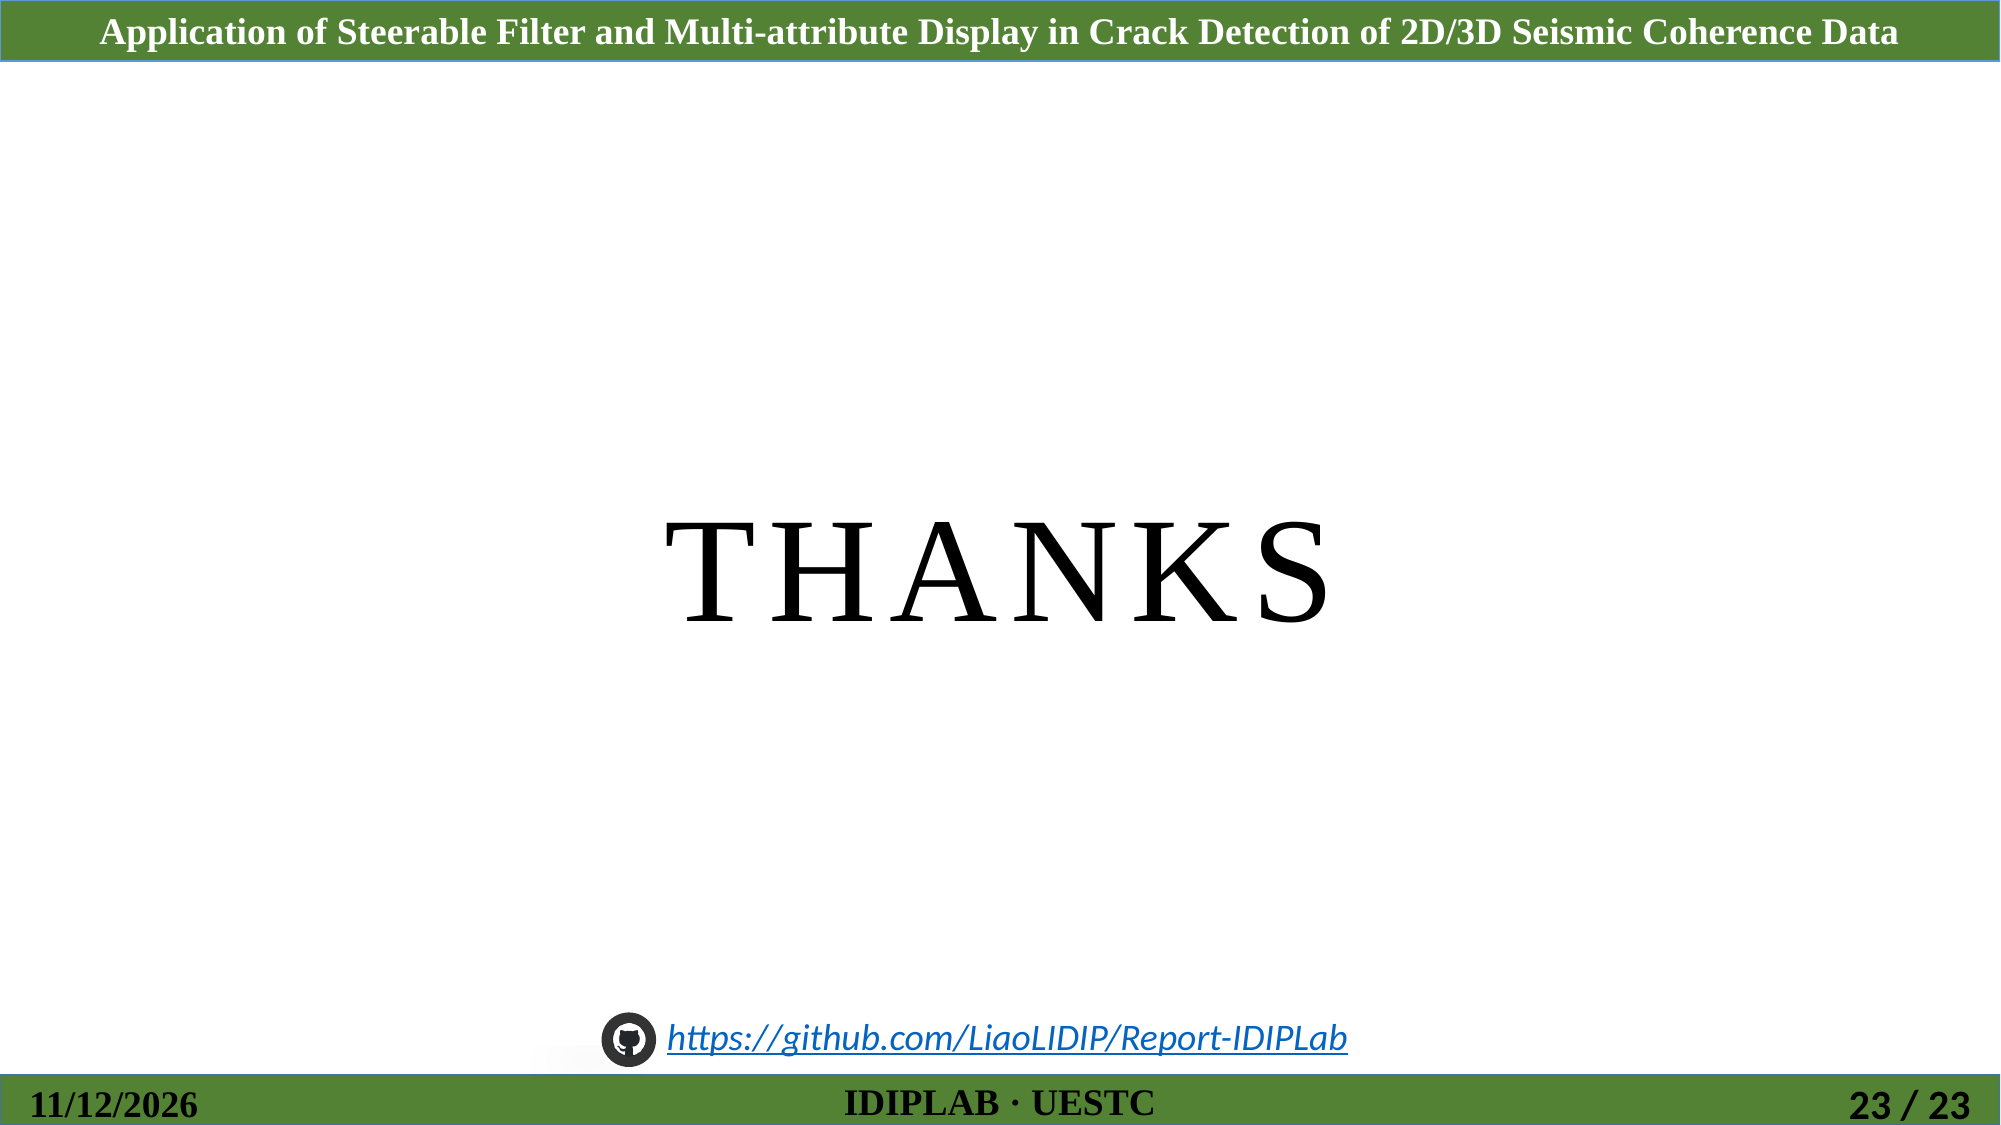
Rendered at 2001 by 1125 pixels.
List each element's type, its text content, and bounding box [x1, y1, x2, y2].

text_box THANKS [551, 463, 1449, 659]
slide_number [14, 1074, 465, 1125]
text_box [606, 1005, 1394, 1066]
slide_number 23 / 23 [1535, 1076, 1986, 1125]
footer IDIPLAB · UESTC [662, 1070, 1338, 1125]
